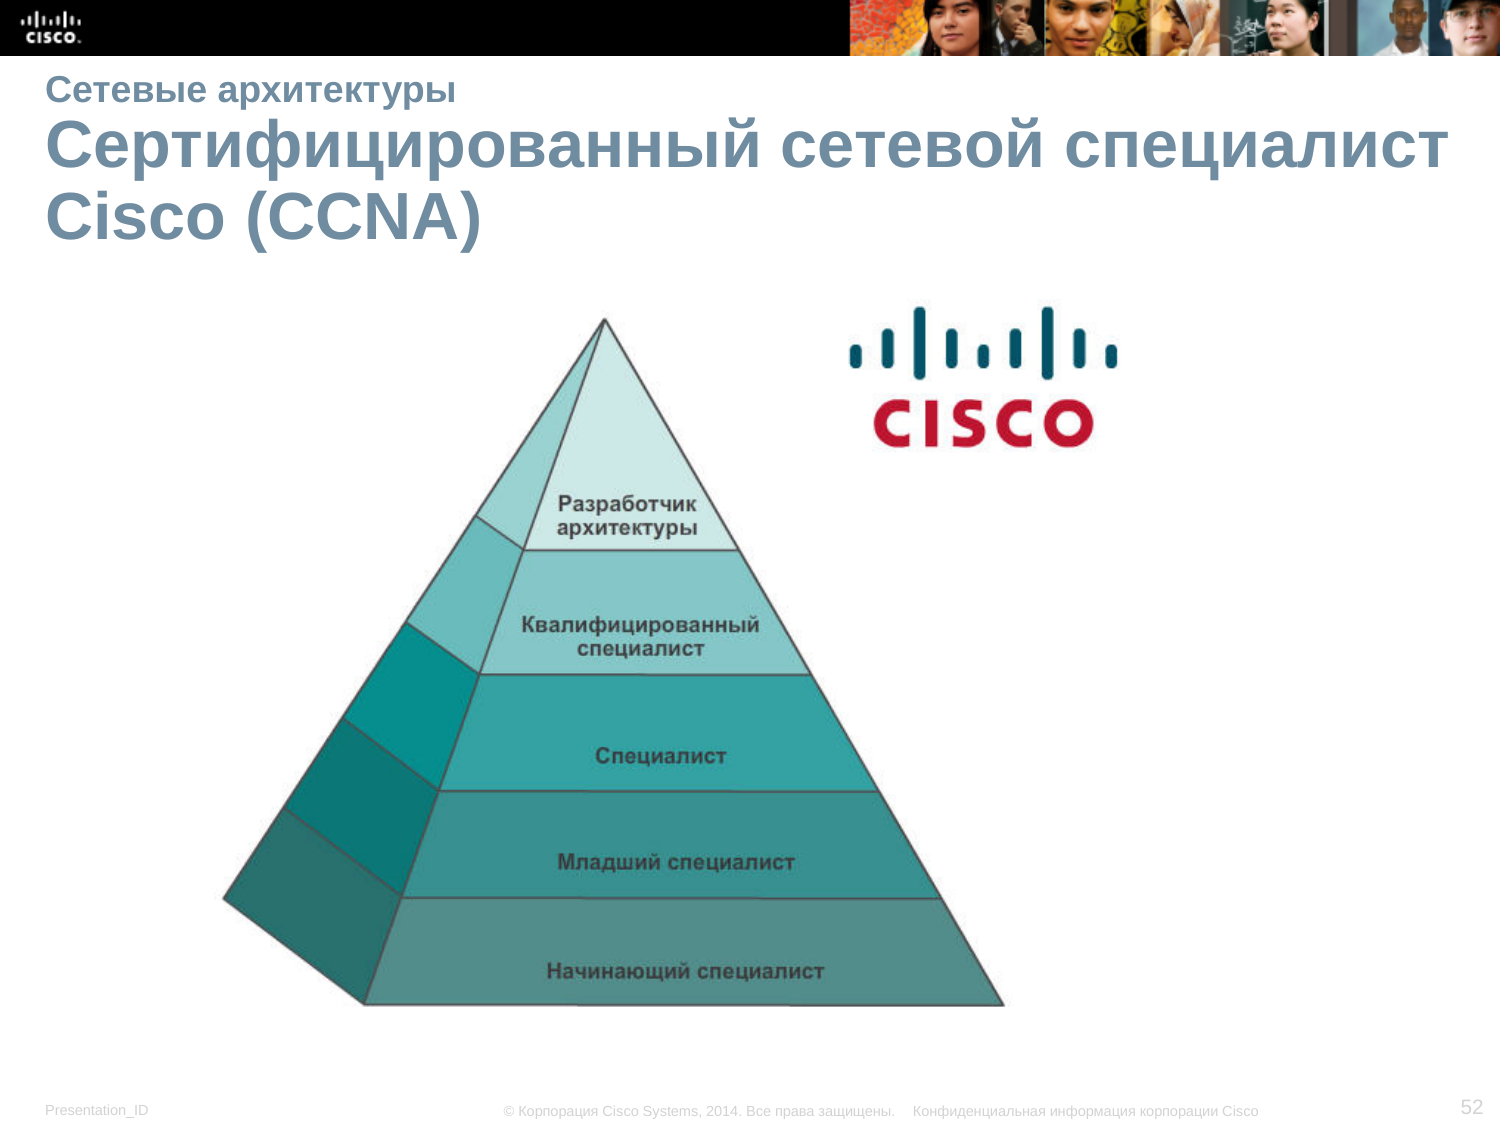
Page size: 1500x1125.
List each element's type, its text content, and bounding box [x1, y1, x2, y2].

picture [212, 289, 1191, 1022]
title Сетевые архитектуры Сертифицированный сетевой специалист Cisco (CCNA) [31, 123, 1471, 261]
picture [0, 0, 1500, 56]
